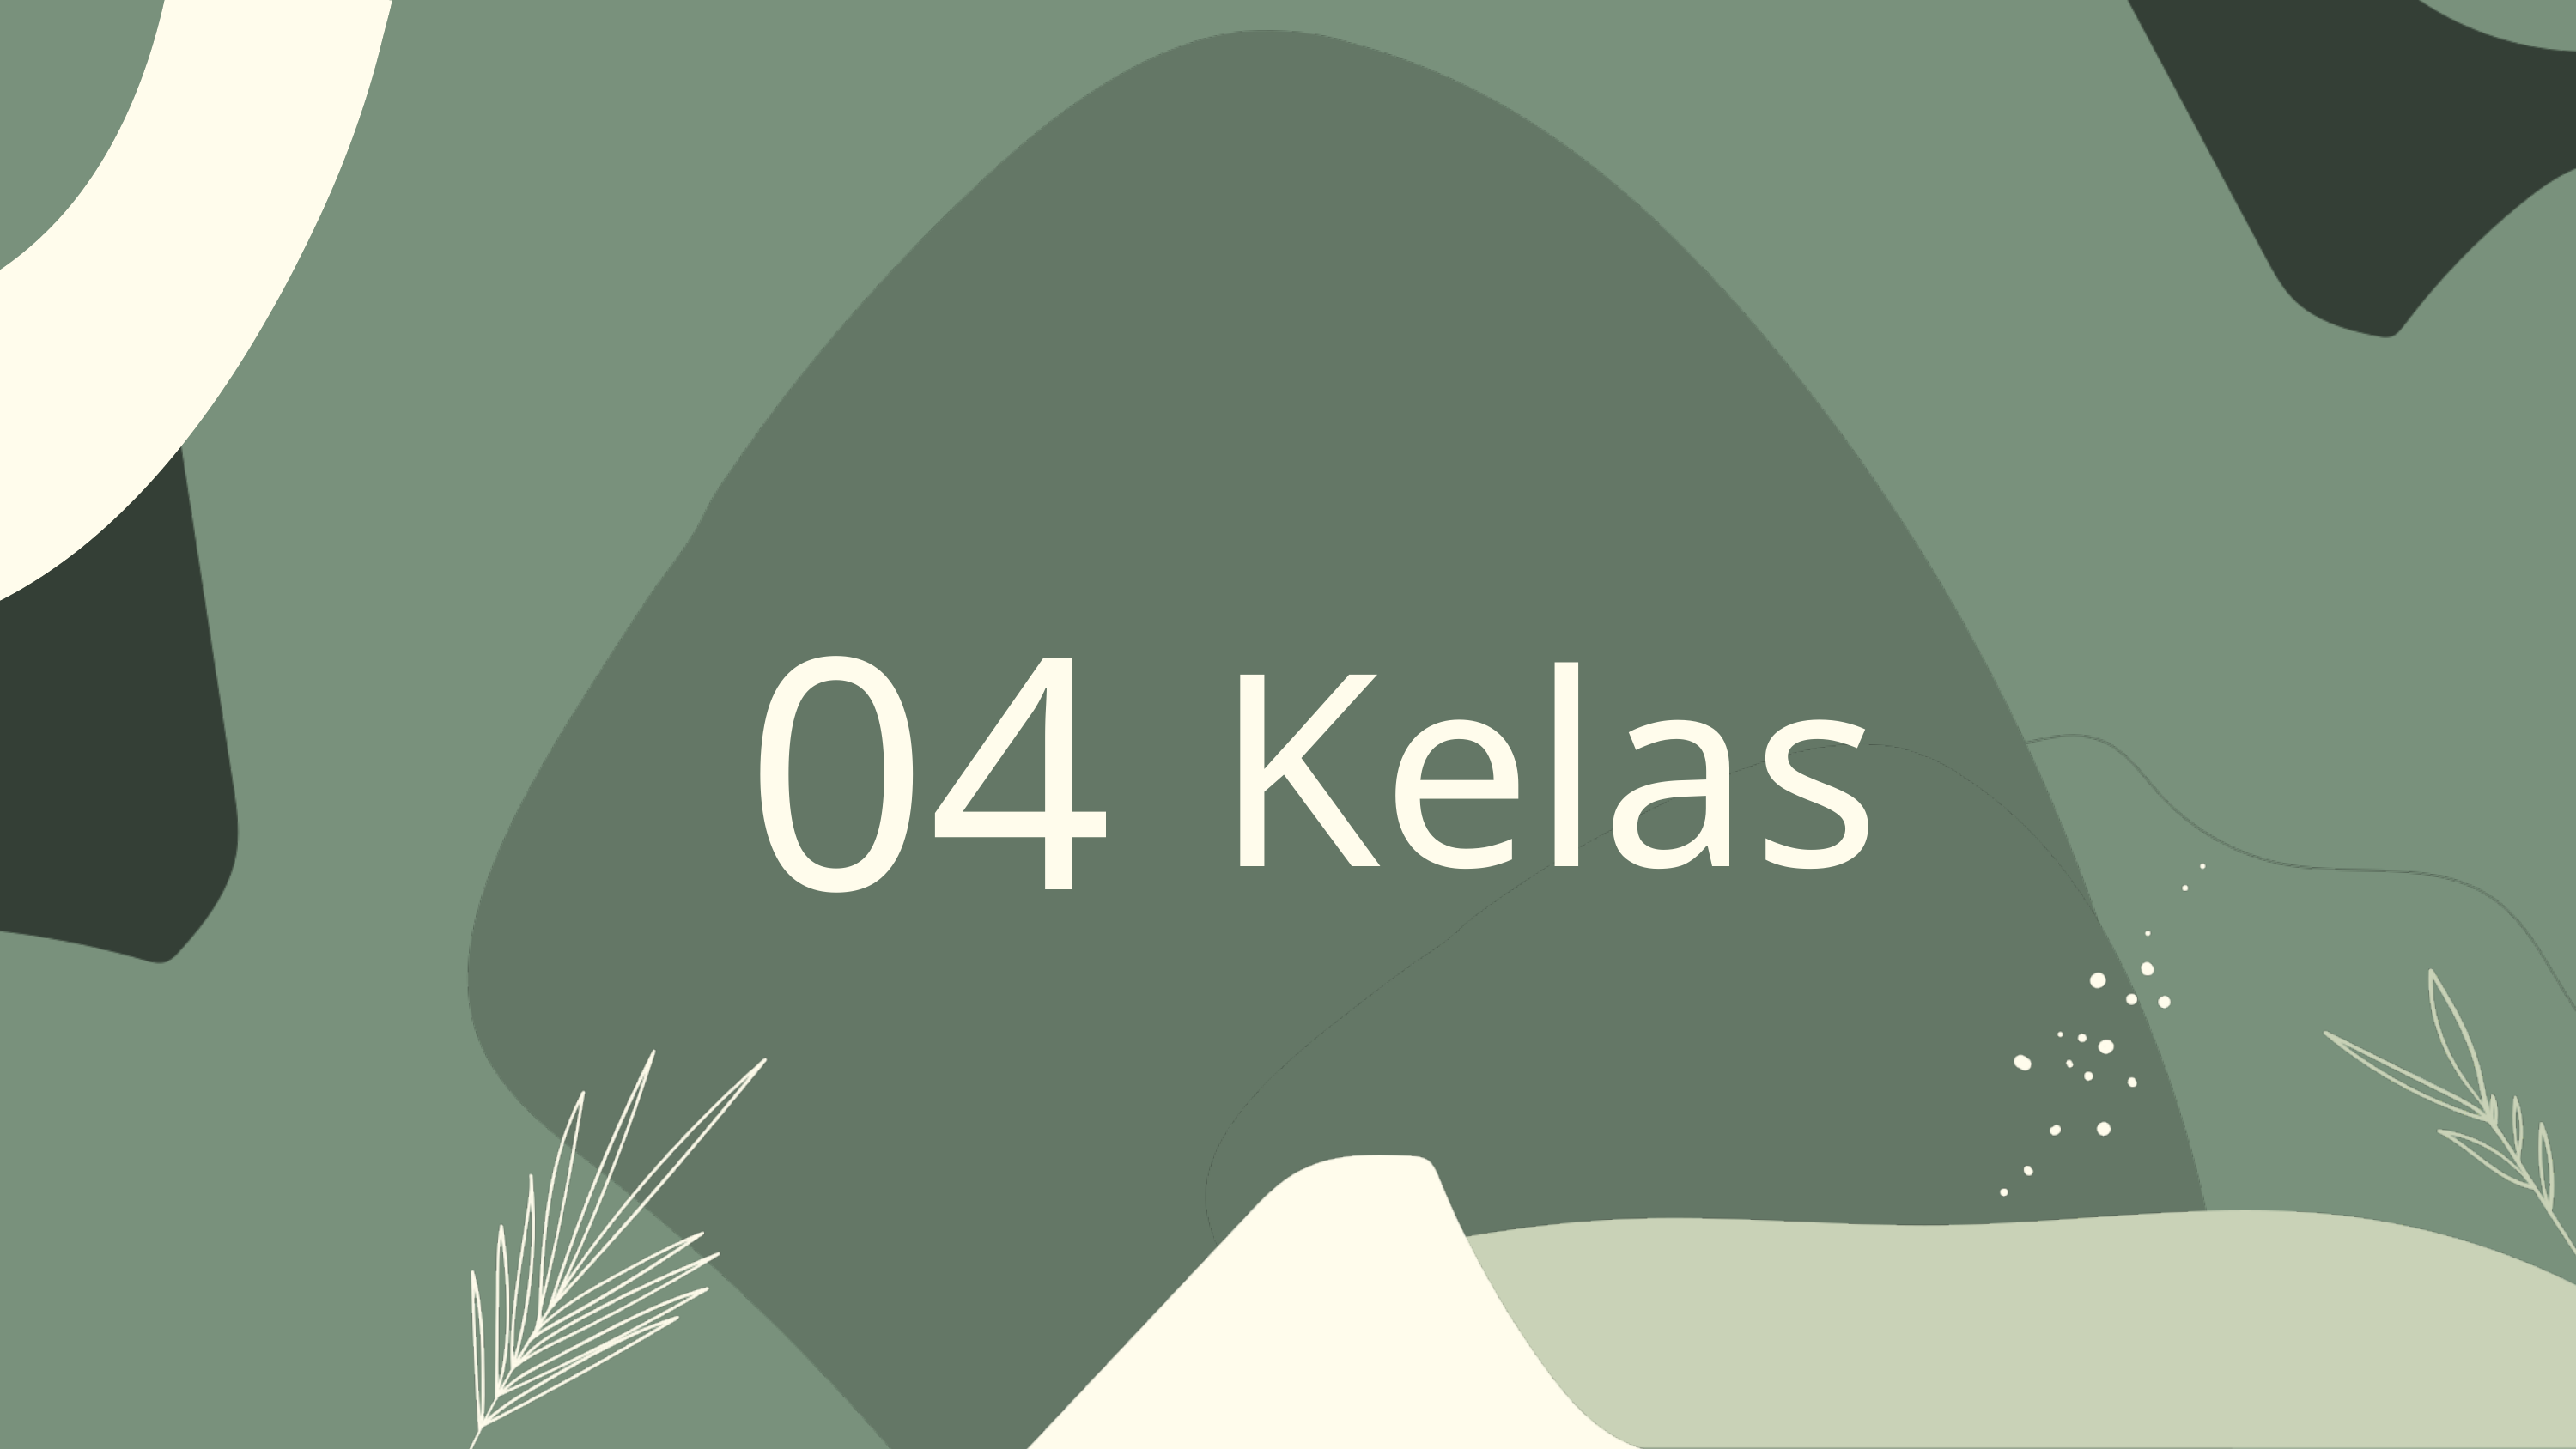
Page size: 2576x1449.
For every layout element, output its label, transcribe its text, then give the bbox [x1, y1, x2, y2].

text_box [2061, 0, 2576, 408]
text_box [993, 1155, 1756, 1449]
text_box [215, 0, 2232, 1449]
text_box Kelas [1214, 550, 1892, 921]
text_box [334, 1016, 870, 1449]
text_box [1756, 1210, 2576, 1449]
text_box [0, 117, 502, 497]
text_box [1136, 679, 2286, 1210]
text_box [1998, 862, 2208, 1199]
text_box [2286, 683, 2576, 967]
text_box [2286, 967, 2576, 1210]
text_box 04 [684, 510, 1114, 955]
text_box [0, 504, 215, 1224]
